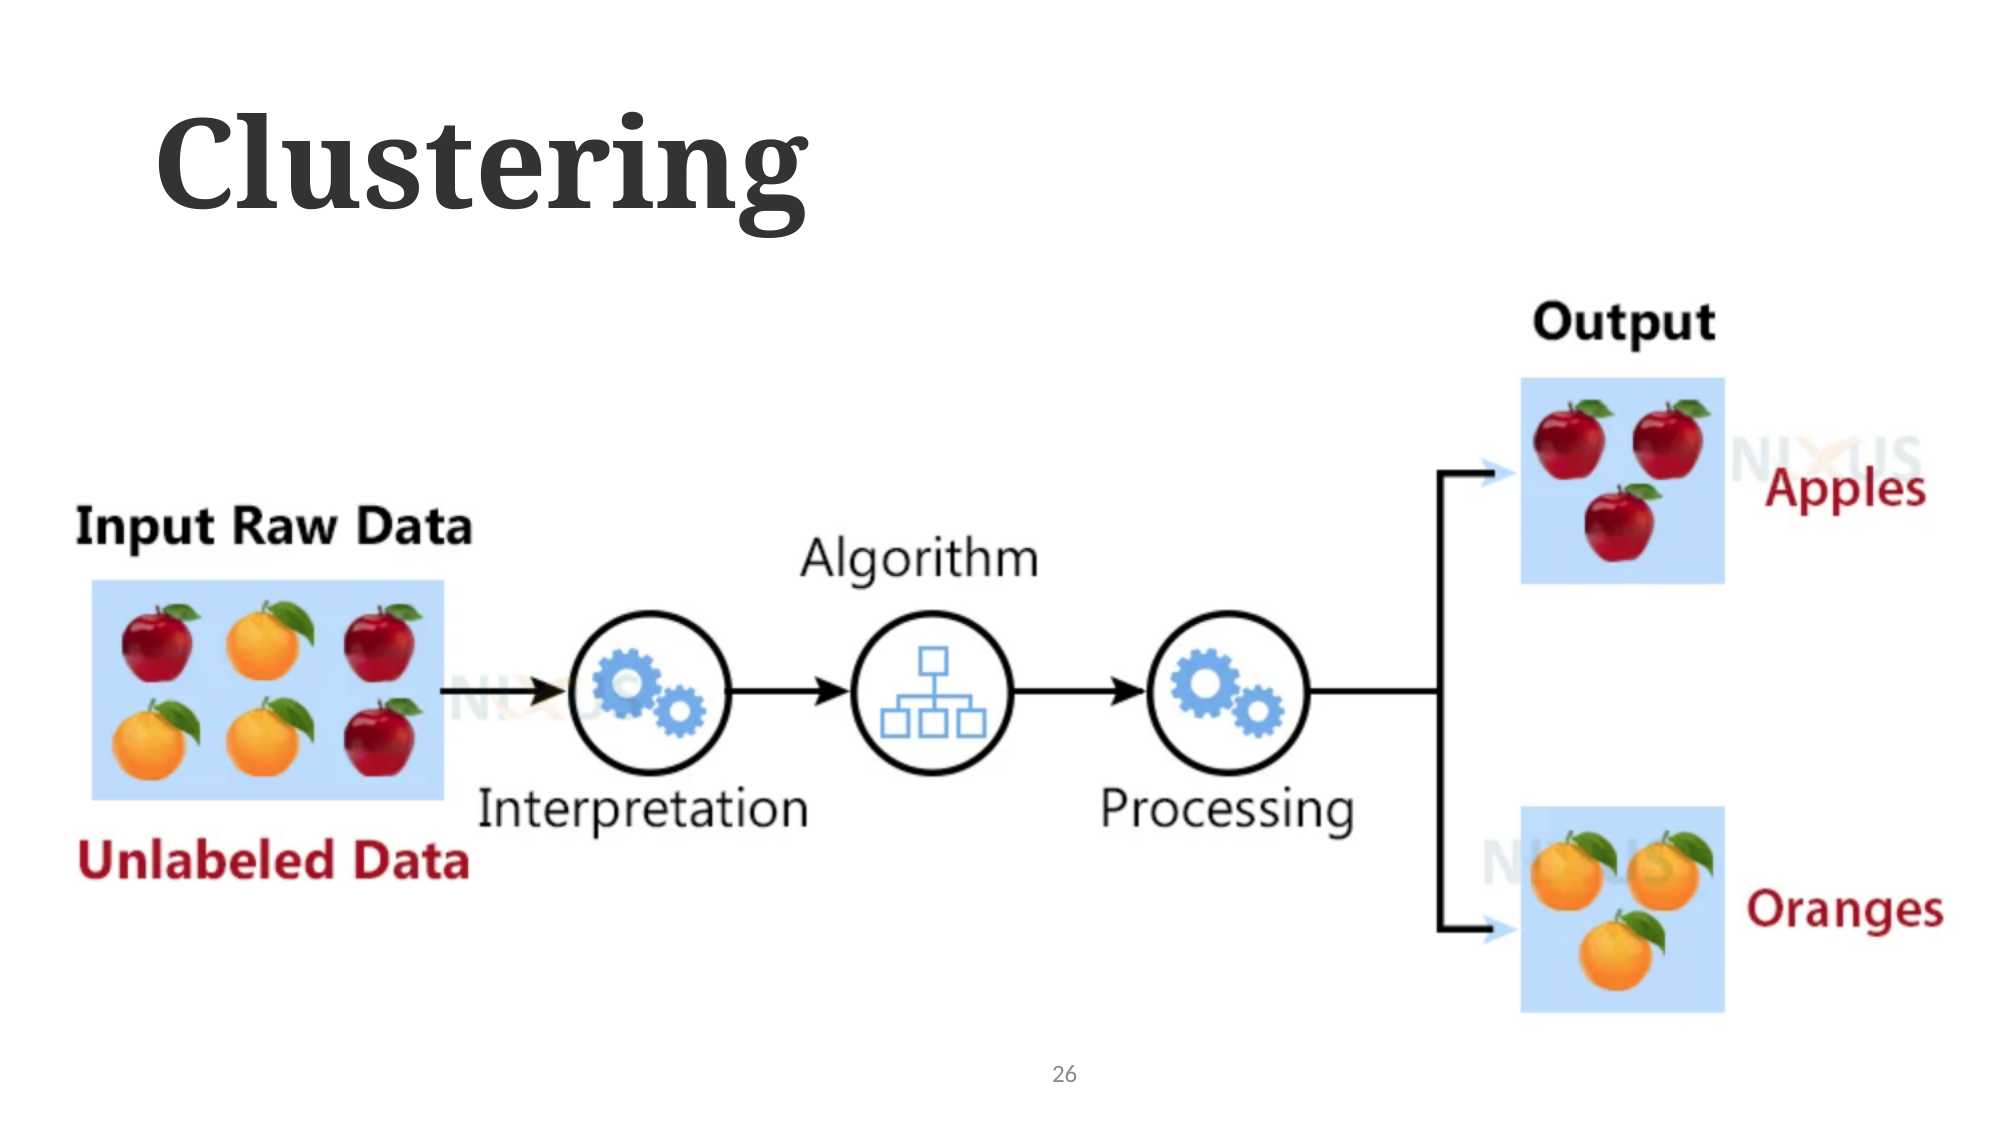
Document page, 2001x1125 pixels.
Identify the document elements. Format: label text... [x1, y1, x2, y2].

slide_number 26 [642, 1042, 1093, 1103]
picture [0, 277, 2000, 1041]
title Clustering [137, 59, 1863, 277]
